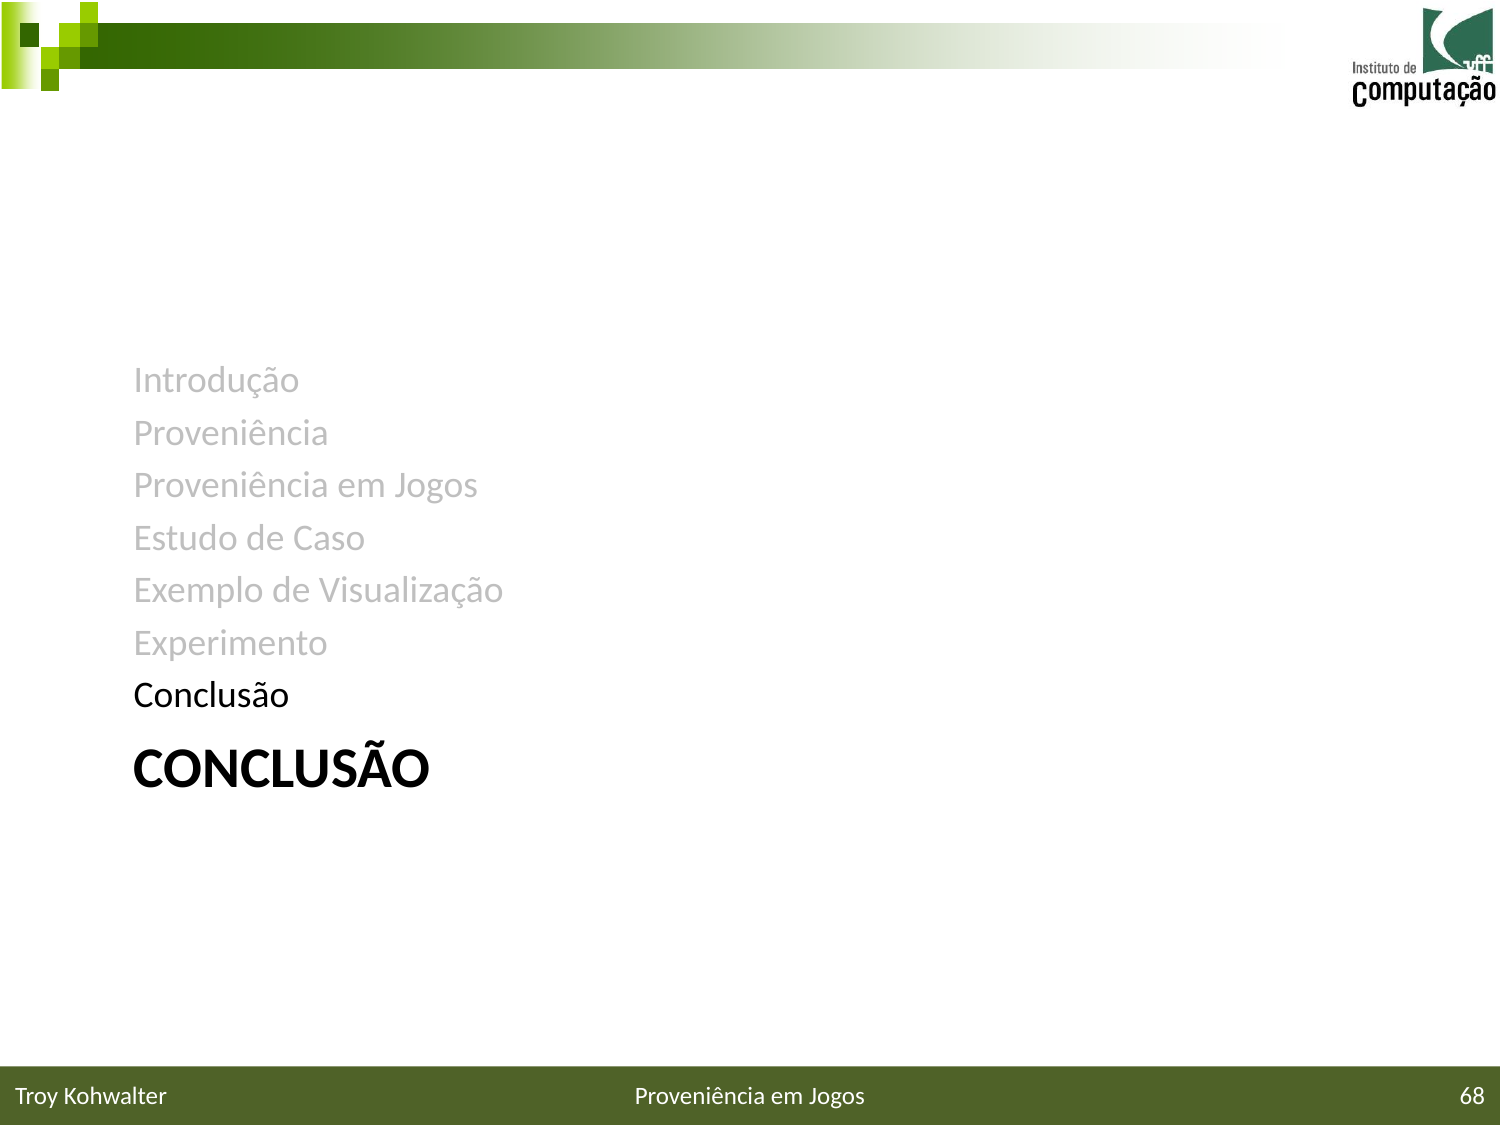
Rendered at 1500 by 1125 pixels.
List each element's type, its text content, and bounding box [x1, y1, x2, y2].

title Conclusão [118, 723, 1394, 947]
slide_number Troy Kohwalter [0, 1065, 350, 1125]
list Introdução Proveniência Proveniência em Jogos Estudo de Caso Exemplo de Visualização Experimento Conclusão [118, 476, 1394, 723]
footer Proveniência em Jogos [512, 1065, 988, 1125]
slide_number 68 [1149, 1065, 1500, 1125]
